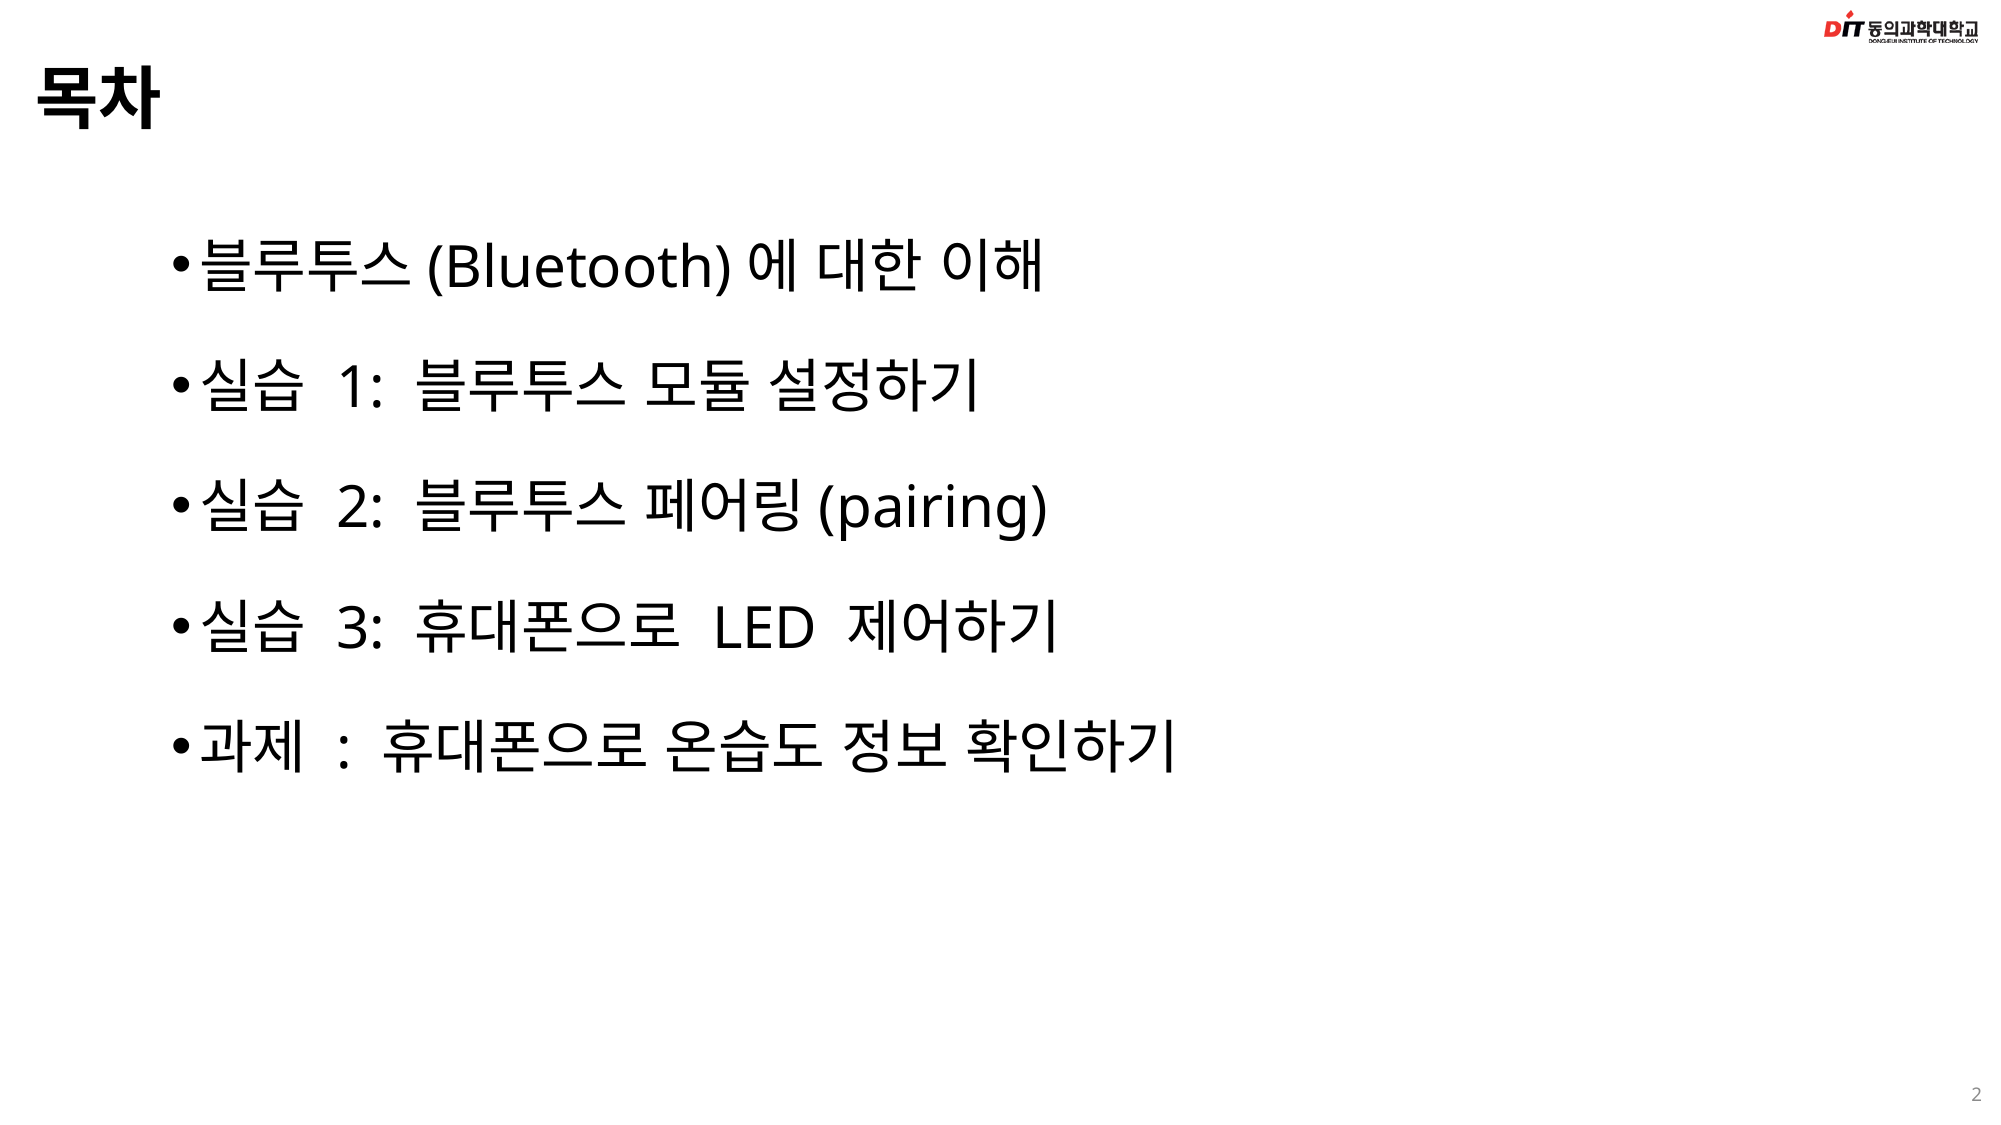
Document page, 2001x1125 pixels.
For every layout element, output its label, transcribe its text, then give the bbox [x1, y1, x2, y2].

title 목차 [20, 0, 1315, 203]
list 블루투스(Bluetooth)에 대한 이해 실습 1: 블루투스 모듈 설정하기 실습 2: 블루투스 페어링(pairing) 실습 3: 휴대폰으로 LED 제어하기 과제 : 휴대폰으로 온습도 정보 확인하기 [156, 186, 1900, 1094]
picture [1824, 10, 1978, 43]
slide_number 2 [1922, 1065, 1998, 1125]
